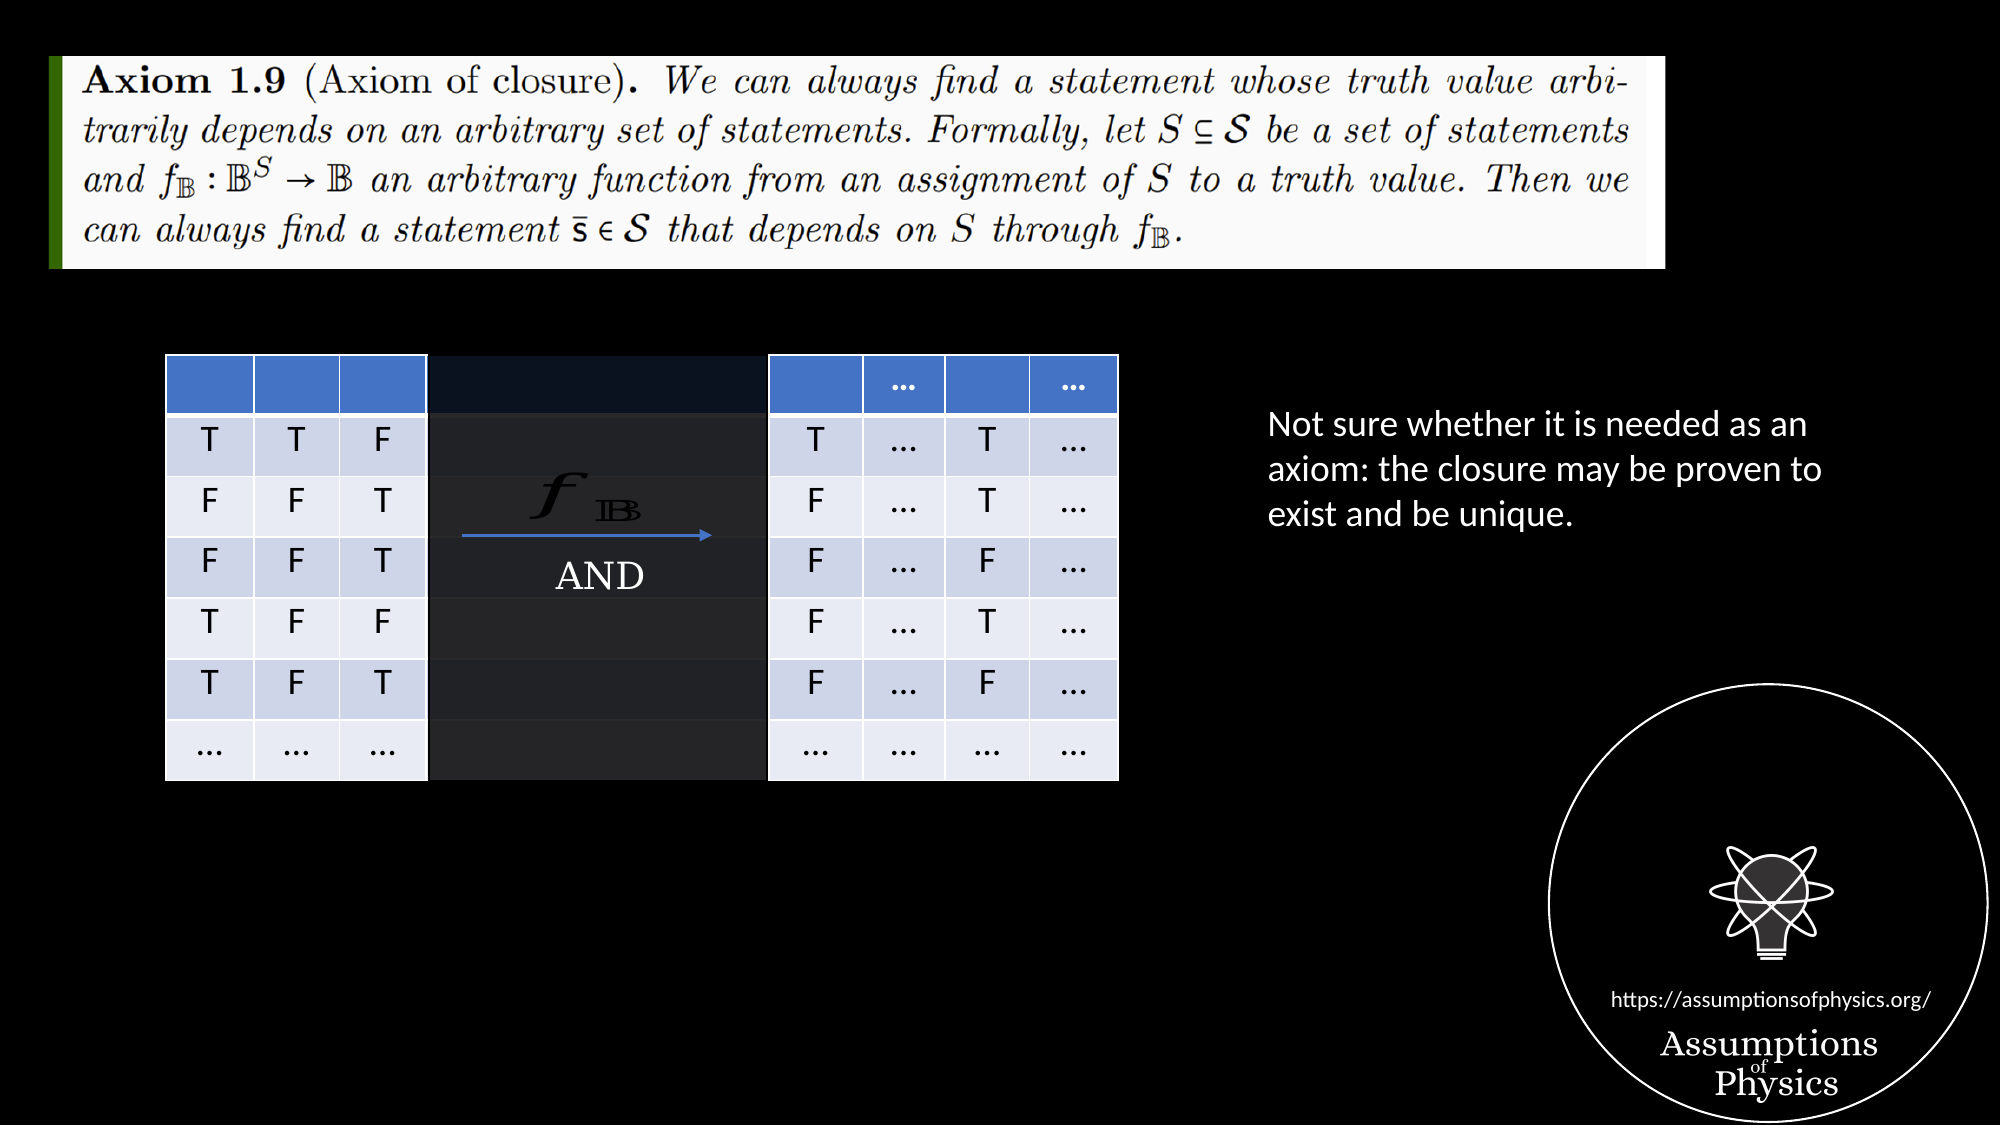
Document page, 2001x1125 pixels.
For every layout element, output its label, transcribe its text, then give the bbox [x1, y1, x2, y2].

picture [1660, 1029, 1877, 1103]
text_box [428, 354, 768, 782]
text_box Not sure whether it is needed as an axiom: the closure may be proven to exist and be unique. [1252, 391, 1905, 542]
picture [1709, 846, 1834, 960]
picture [48, 56, 1666, 269]
